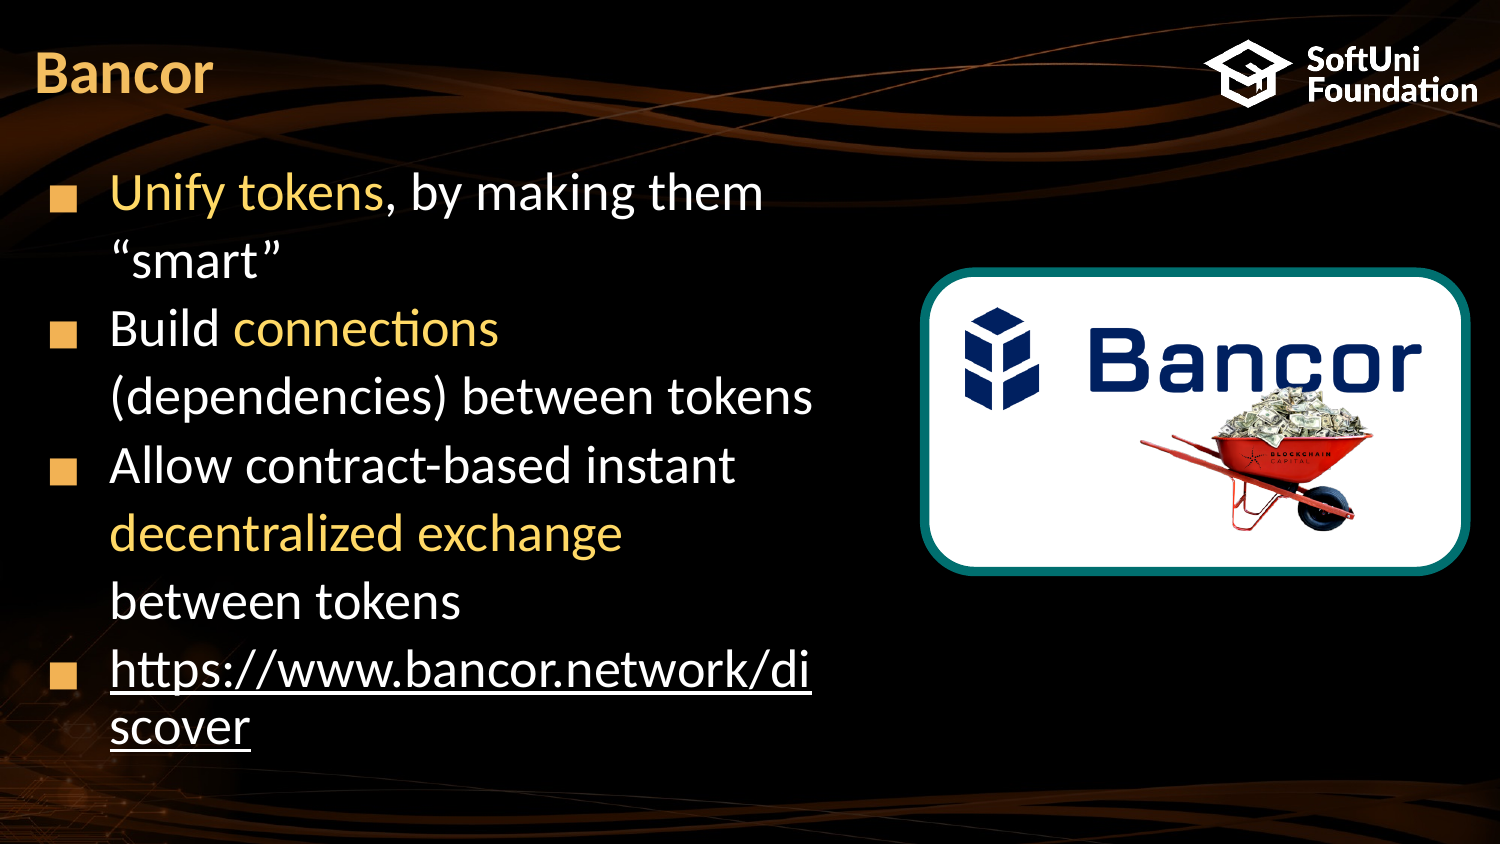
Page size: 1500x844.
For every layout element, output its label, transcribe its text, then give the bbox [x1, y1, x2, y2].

text_box [939, 272, 1453, 288]
text_box [924, 304, 928, 540]
text_box [946, 563, 1444, 572]
picture [0, 0, 1500, 844]
list Unify tokens, by making them “smart” Build connections (dependencies) between tokens Allow contract-based instant decentralized exchange between tokens https://www.bancor.network/discover [23, 142, 842, 827]
text_box [1456, 292, 1466, 550]
title Bancor [23, 4, 1202, 142]
